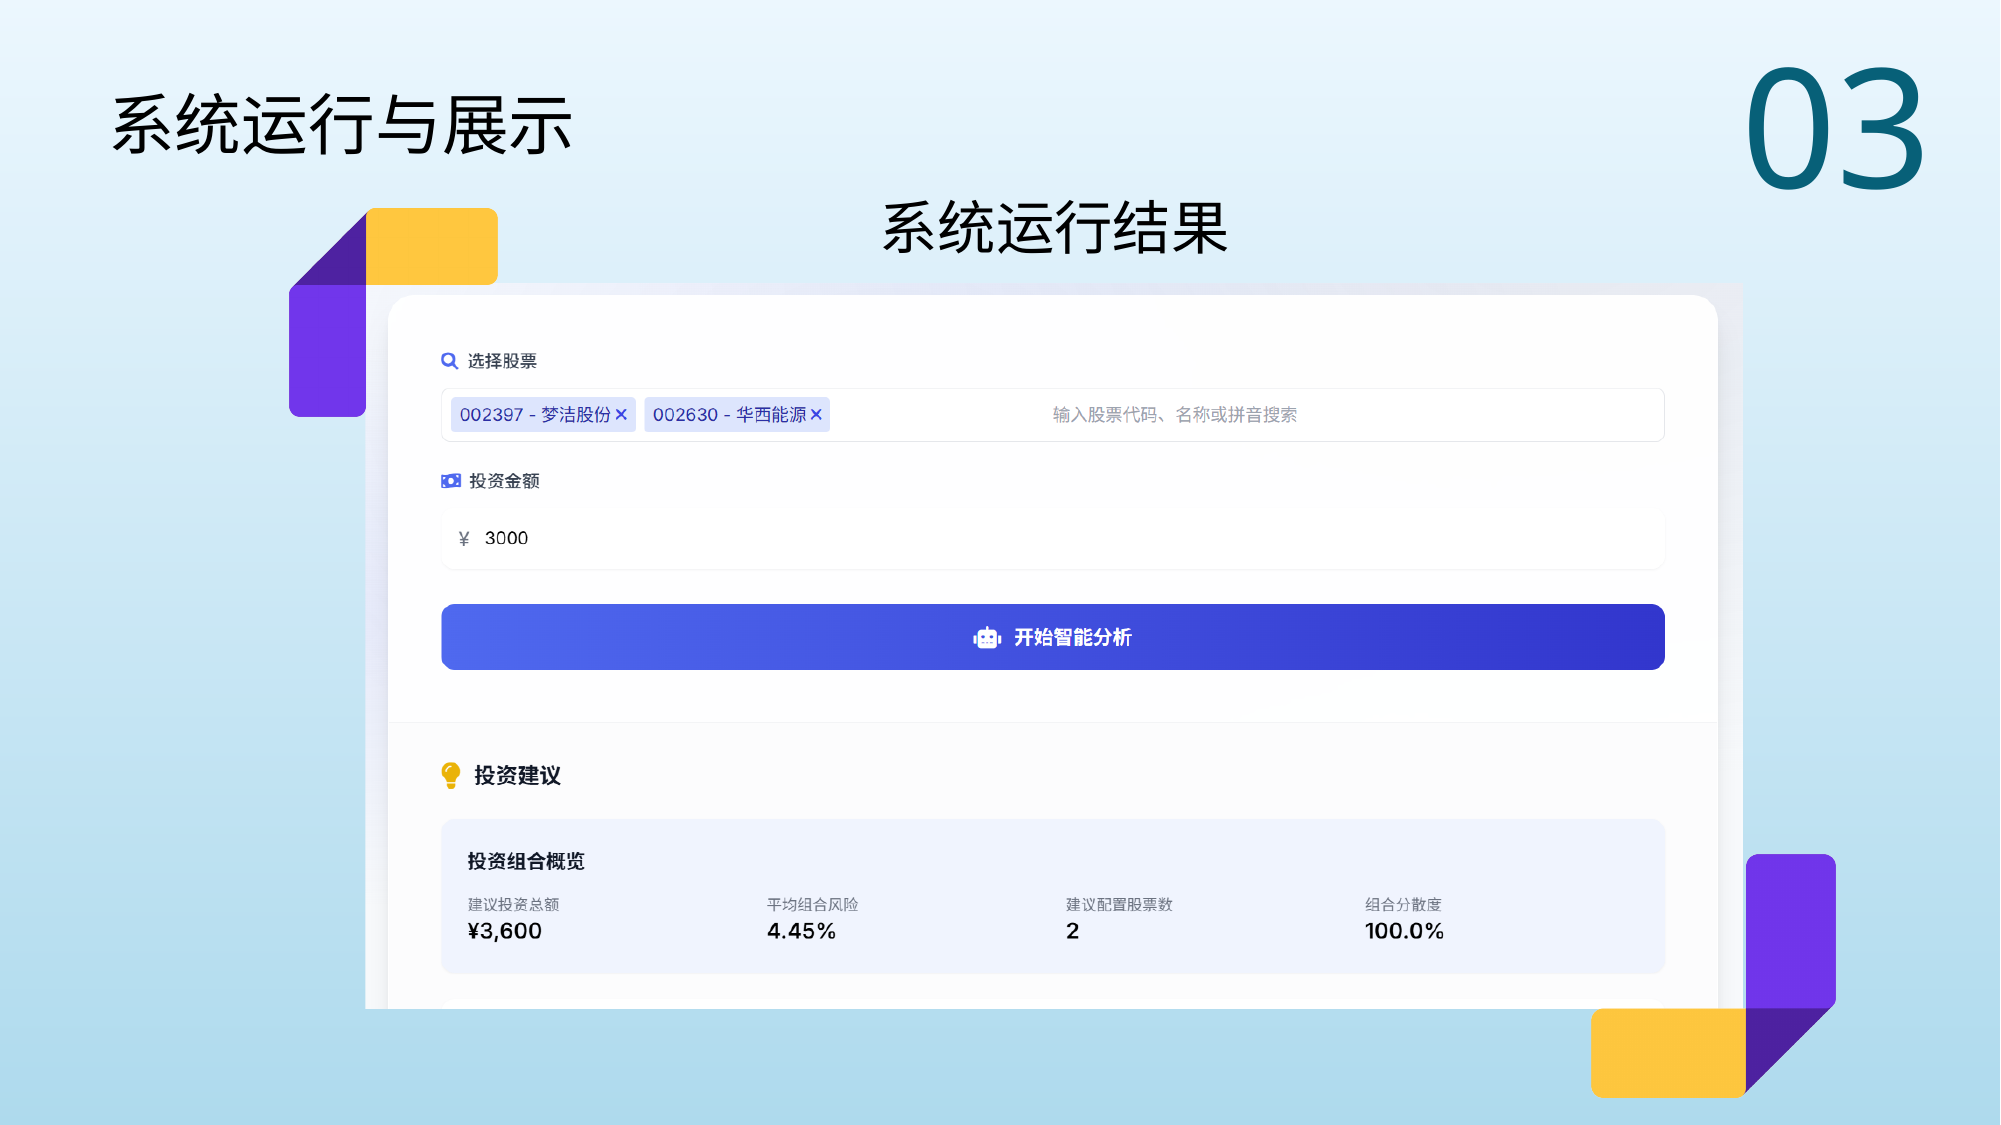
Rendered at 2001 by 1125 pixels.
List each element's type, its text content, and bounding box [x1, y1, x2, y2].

text_box 03 [1698, 36, 1933, 223]
text_box 系统运行与展示 [108, 80, 1890, 157]
text_box 系统运行结果 [711, 188, 1398, 258]
picture [289, 208, 1836, 1098]
